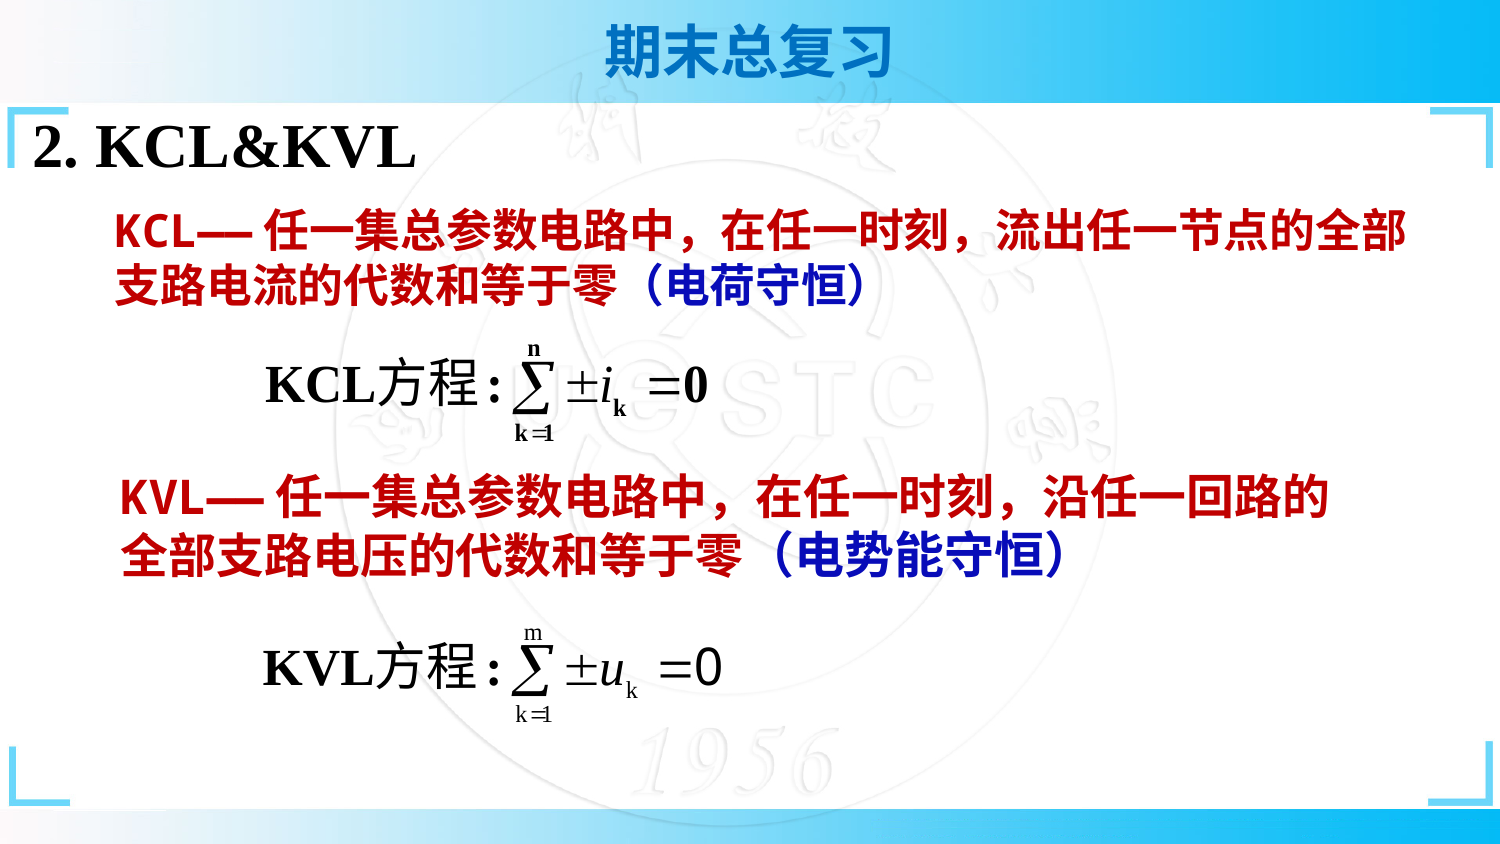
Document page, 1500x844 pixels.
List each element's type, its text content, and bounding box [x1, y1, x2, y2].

text_box KVL——任一集总参数电路中，在任一时刻，沿任一回路的全部支路电压的代数和等于零（电势能守恒） [105, 459, 1392, 592]
picture [0, 0, 1500, 844]
text_box 2. KCL&KVL [17, 98, 455, 188]
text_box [259, 327, 716, 450]
text_box KCL——任一集总参数电路中，在任一时刻，流出任一节点的全部支路电流的代数和等于零（电荷守恒） [100, 194, 1459, 320]
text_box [256, 612, 727, 731]
